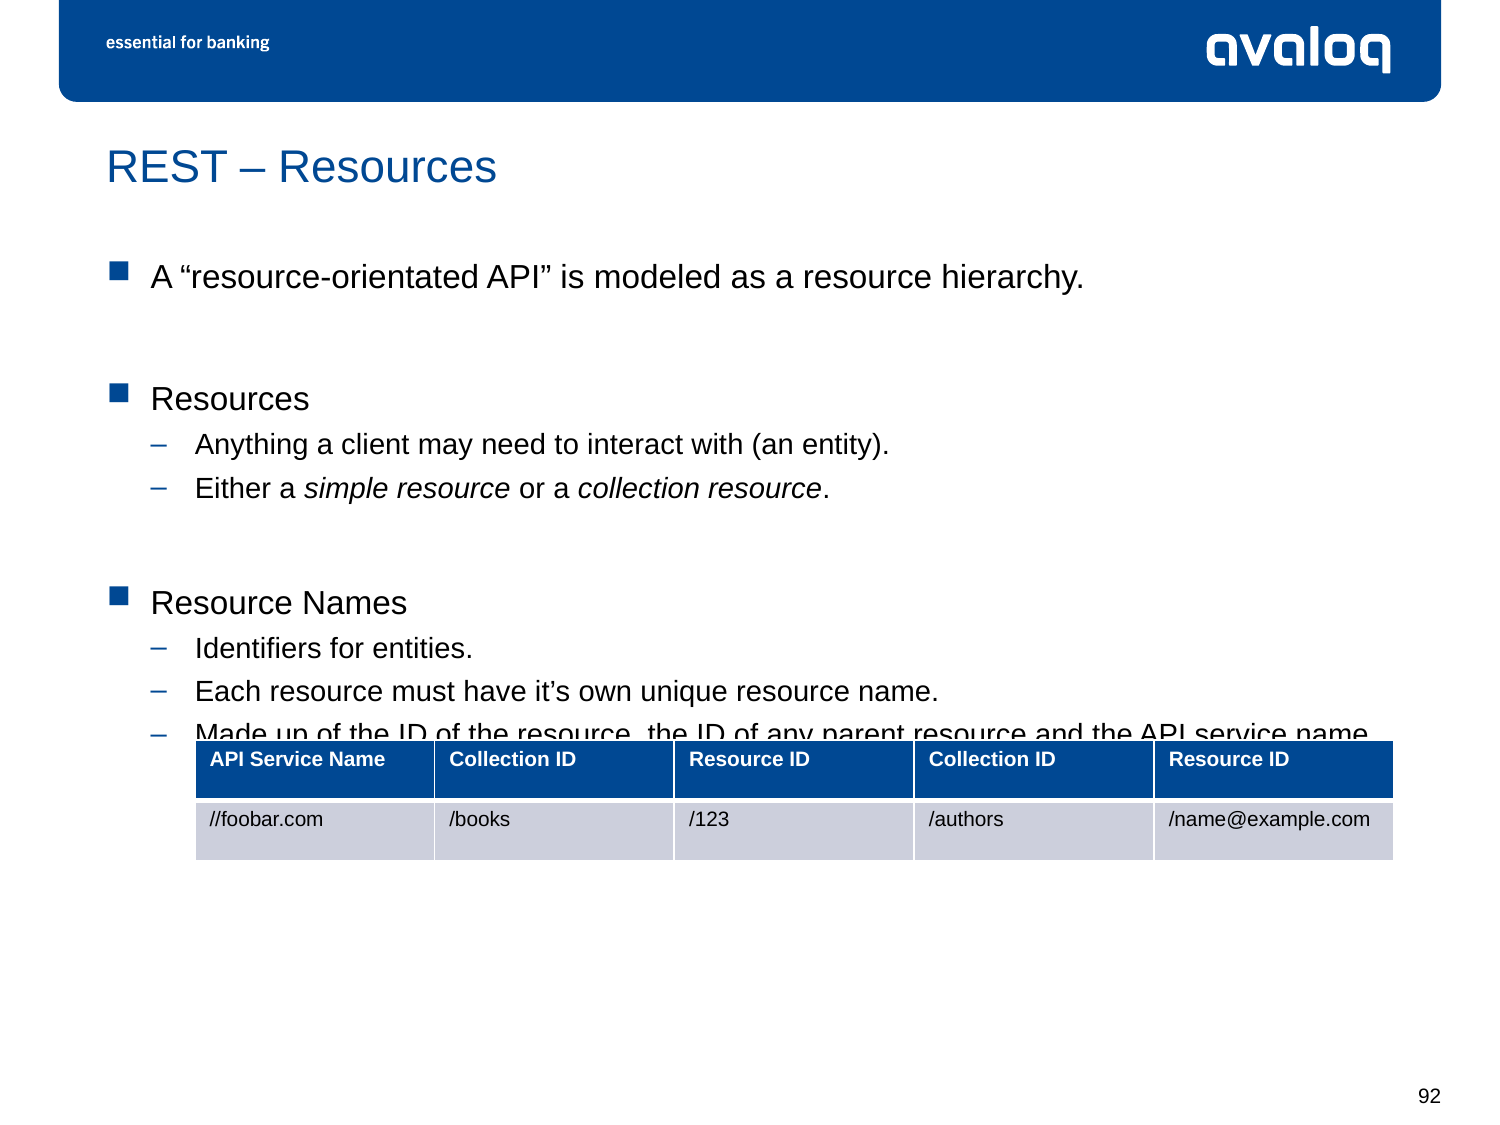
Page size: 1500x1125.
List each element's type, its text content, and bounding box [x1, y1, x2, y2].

table_cell /authors [915, 803, 1153, 860]
table_cell /books [435, 803, 673, 860]
title REST – Resources [105, 142, 1394, 215]
table_header Resource ID [1155, 741, 1393, 798]
table_header Collection ID [915, 741, 1153, 798]
table_header Resource ID [675, 741, 913, 798]
table_header API Service Name [196, 741, 434, 798]
table_cell /123 [675, 803, 913, 860]
list A “resource-orientated API” is modeled as a resource hierarchy. Resources Anything a client may need to interact with (an entity). Either a simple resource or a collection resource. Resource Names Identifiers for entities. Each resource must have it’s own unique resource name. Made up of the ID of the resource, the ID of any parent resource and the API service name. [105, 255, 1394, 1042]
table_cell //foobar.com [196, 803, 434, 860]
table_header Collection ID [435, 741, 673, 798]
table_cell /name@example.com [1155, 803, 1393, 860]
slide_number 92 [1200, 1082, 1442, 1112]
